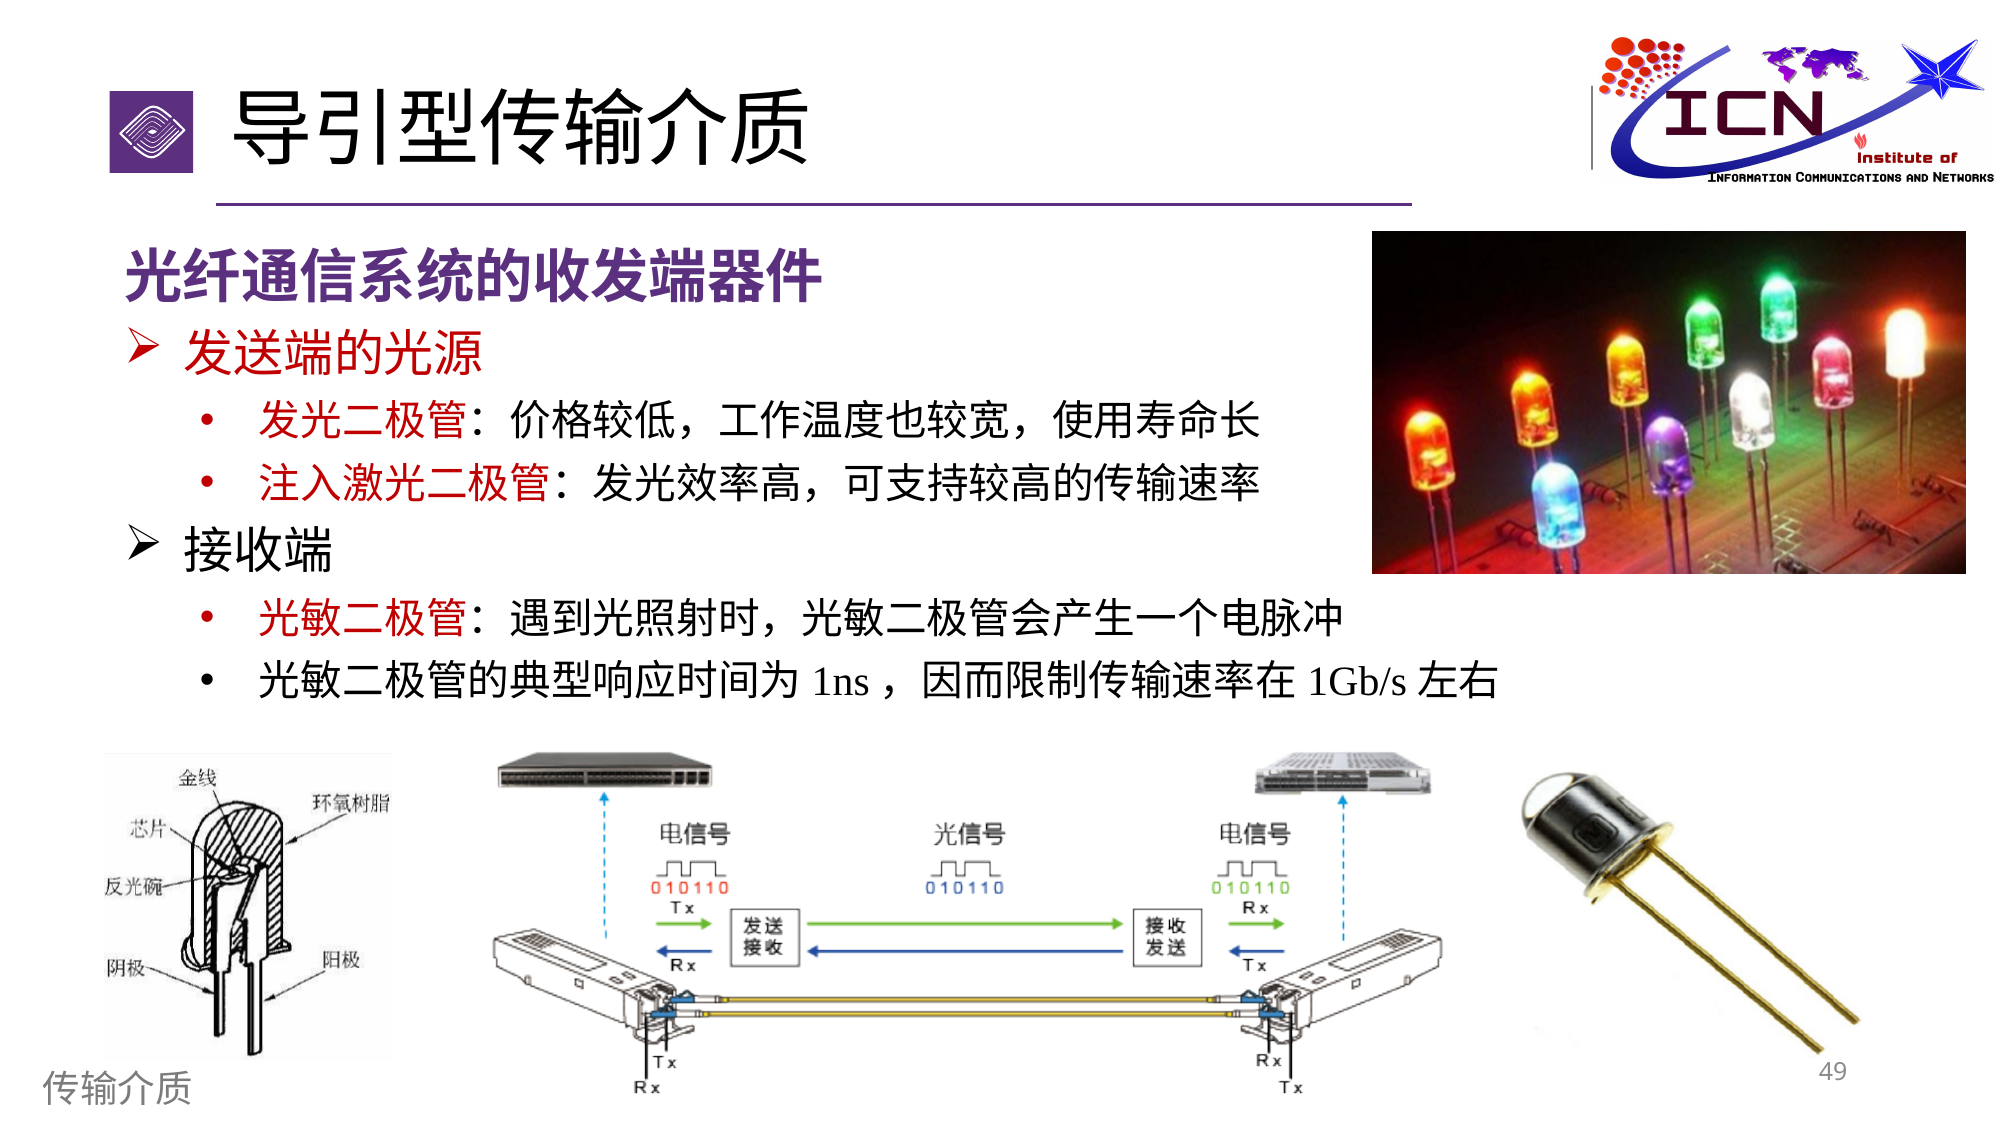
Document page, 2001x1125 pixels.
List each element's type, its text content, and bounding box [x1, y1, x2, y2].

text_box 传输介质 [0, 1057, 236, 1118]
title 导引型传输介质 [214, 59, 1564, 205]
picture [1506, 760, 1863, 1061]
picture [471, 738, 1474, 1110]
picture [1372, 231, 1966, 574]
slide_number 49 [1474, 1042, 1863, 1103]
picture [104, 753, 392, 1060]
list 光纤通信系统的收发端器件 发送端的光源 发光二极管：价格较低，工作温度也较宽，使用寿命长 注入激光二极管：发光效率高，可支持较高的传输速率 接收端 光敏二极管：遇到光照射时，光敏二极管会产生一个电脉冲 光敏二极管的典型响应时间为1ns，因而限制传输速率在1Gb/s左右 [109, 231, 1835, 984]
picture [1598, 35, 1996, 184]
